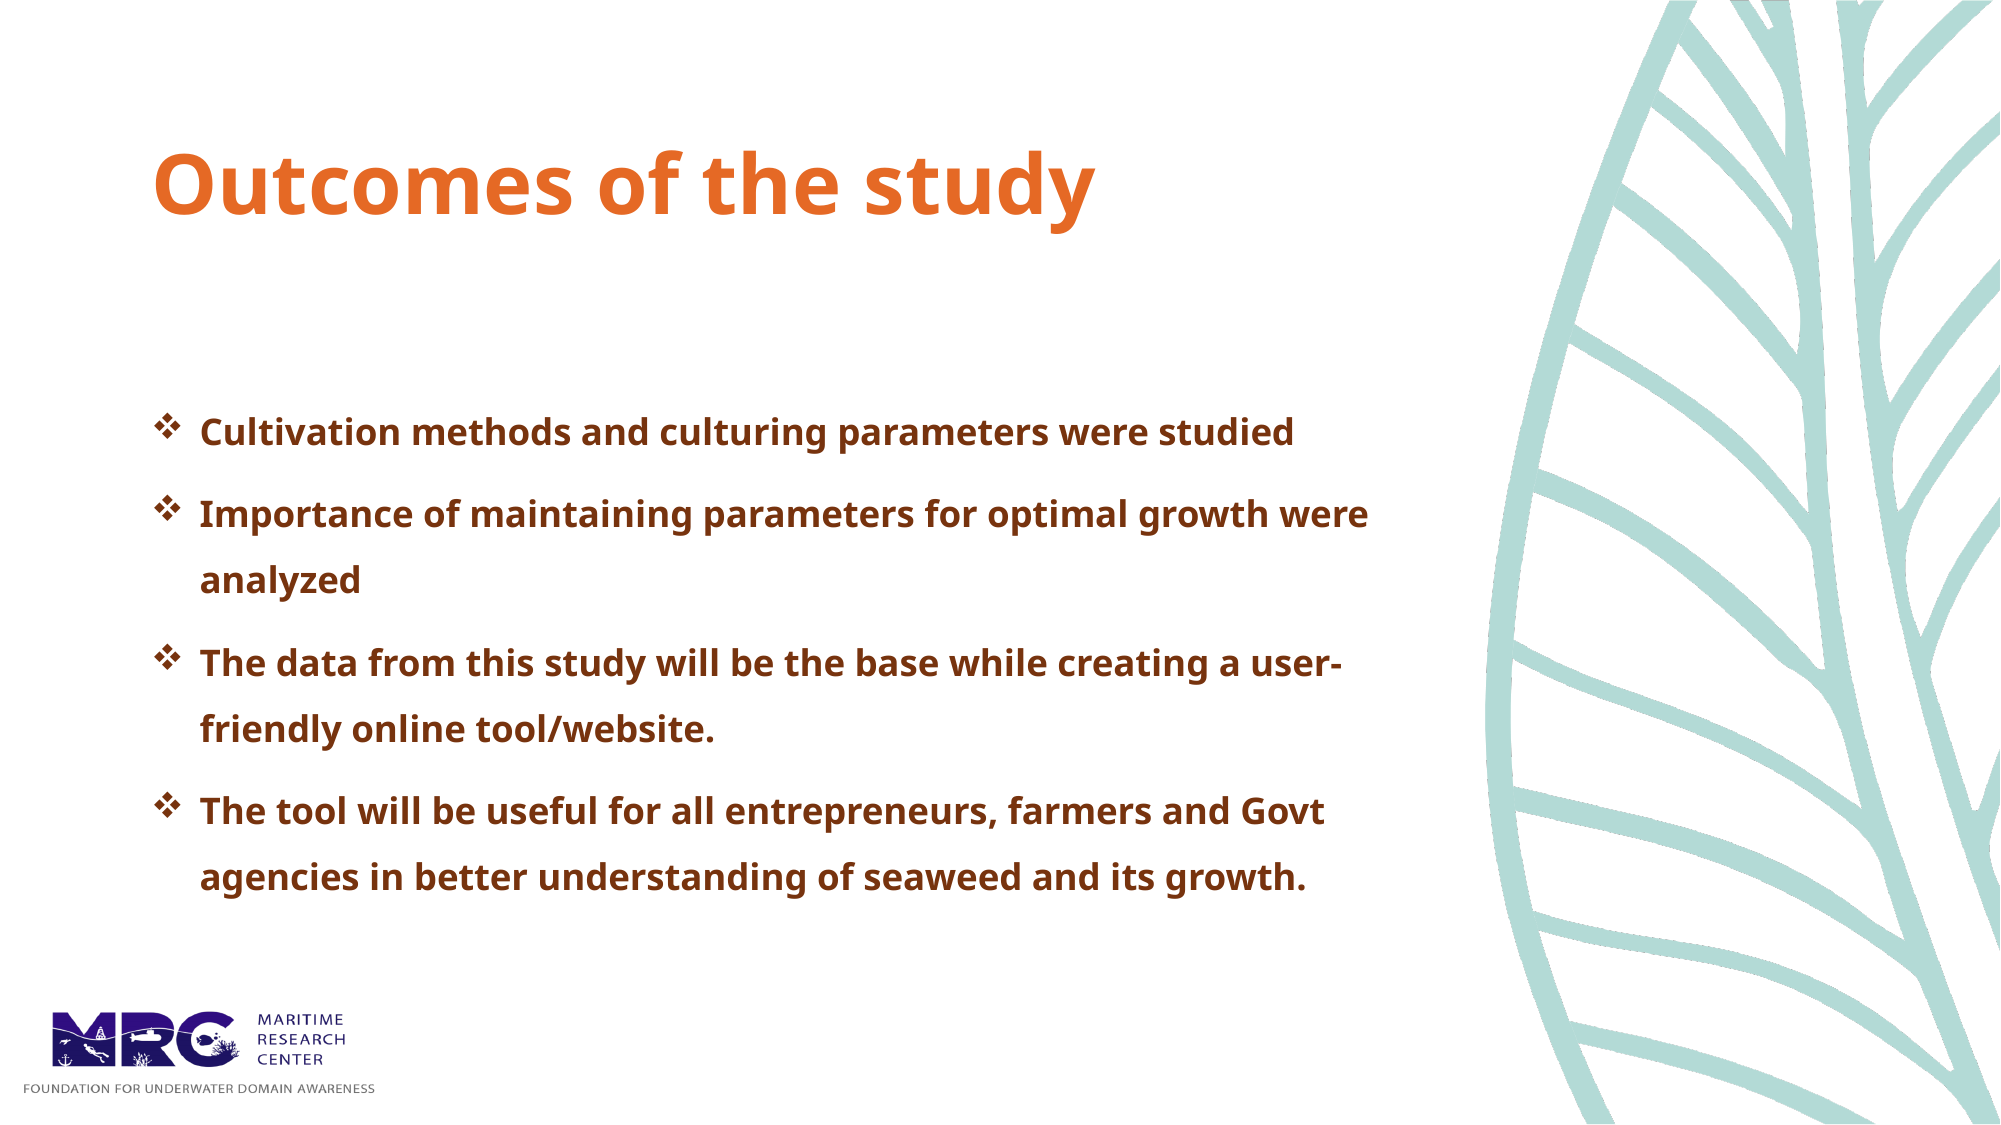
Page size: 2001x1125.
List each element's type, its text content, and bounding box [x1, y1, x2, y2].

list Cultivation methods and culturing parameters were studied Importance of maintaining parameters for optimal growth were analyzed The data from this study will be the base while creating a user-friendly online tool/website. The tool will be useful for all entrepreneurs, farmers and Govt agencies in better understanding of seaweed and its growth. [136, 373, 1466, 912]
title Outcomes of the study [136, 135, 1199, 331]
picture [1485, 0, 2000, 1125]
picture [0, 856, 417, 1125]
